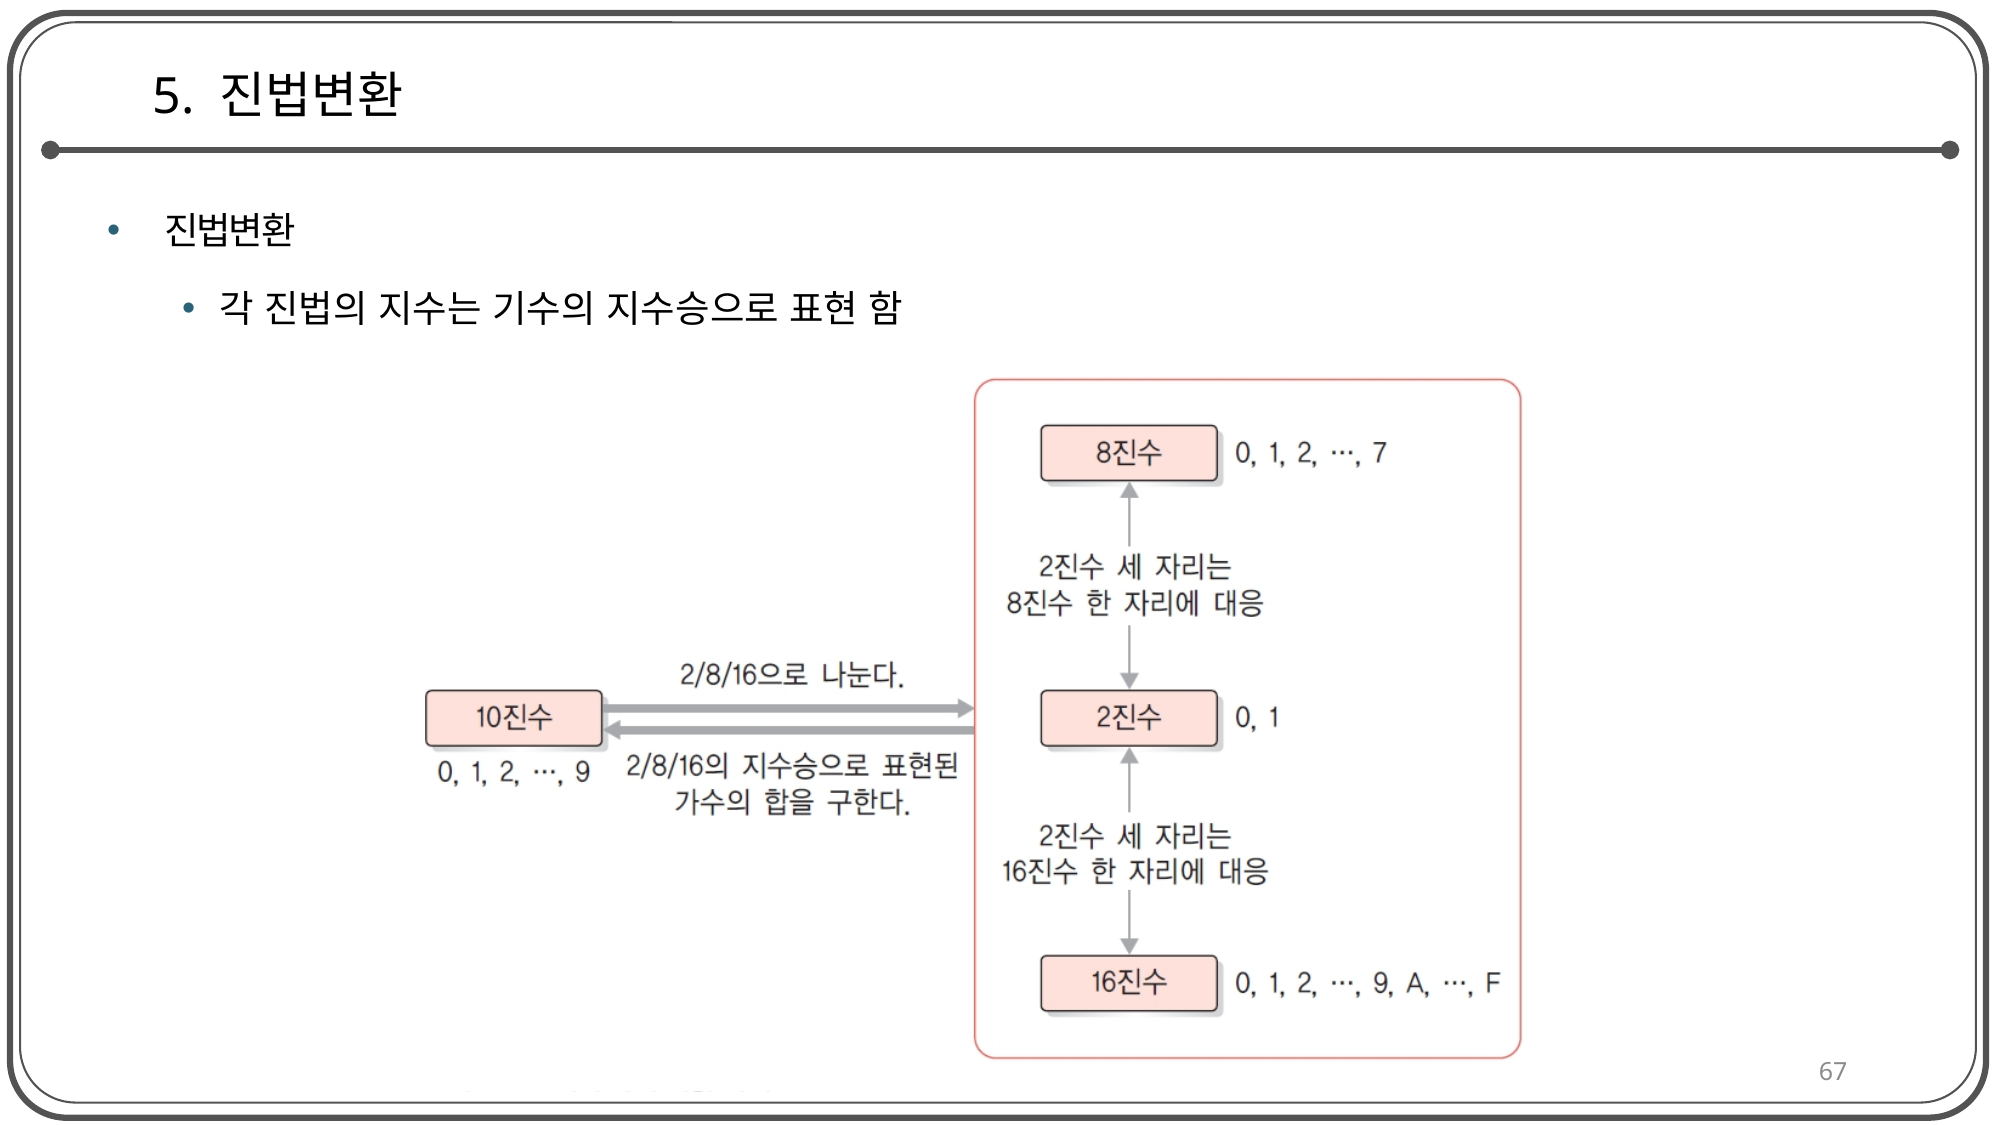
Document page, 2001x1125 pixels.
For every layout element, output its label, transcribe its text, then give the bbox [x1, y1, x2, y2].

picture [418, 373, 1524, 1092]
title 5. 진법변환 [137, 45, 1863, 150]
slide_number 67 [1412, 1042, 1863, 1103]
